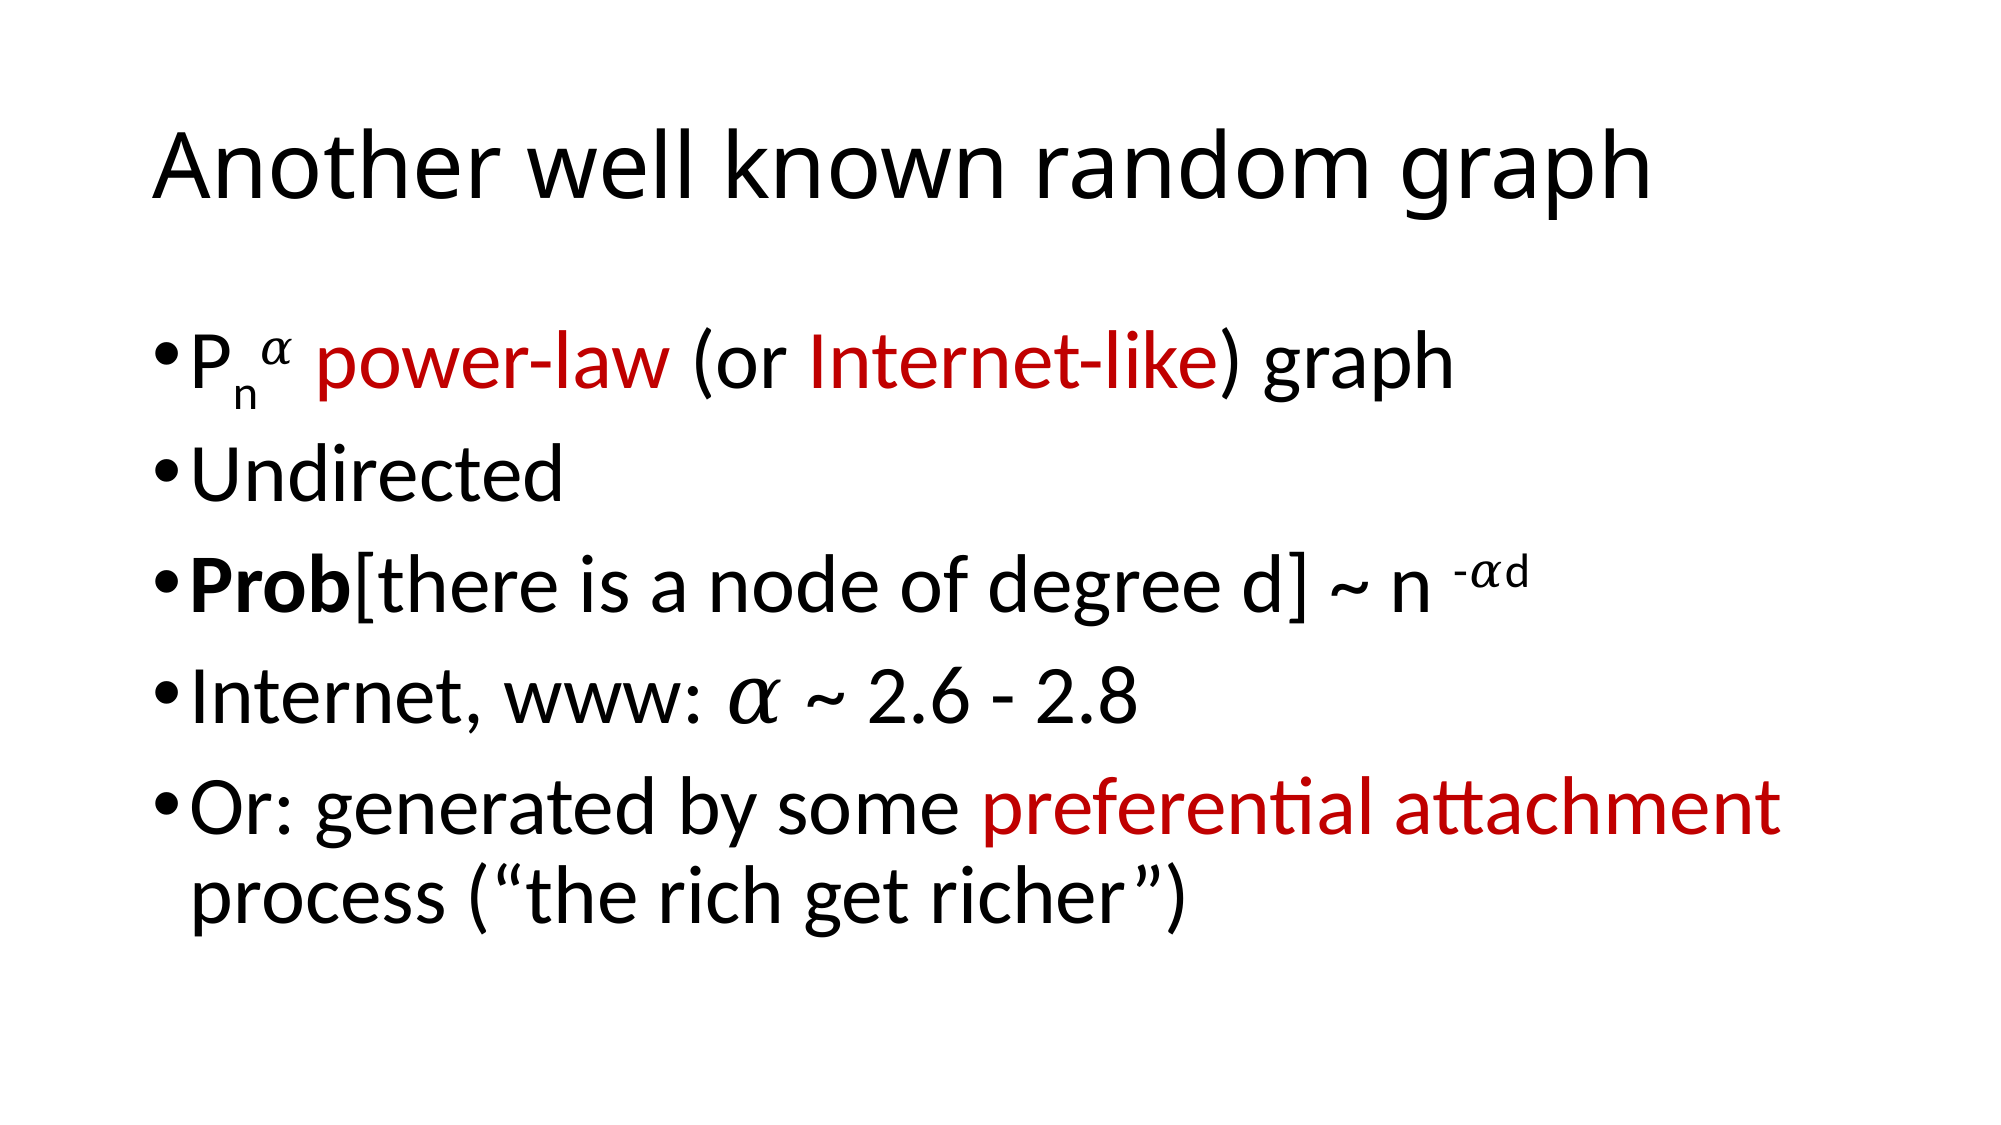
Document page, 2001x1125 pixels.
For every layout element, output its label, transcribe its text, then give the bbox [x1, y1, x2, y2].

list Pn𝛼 power-law (or Internet-like) graph Undirected Prob[there is a node of degree d] ~ n -𝛼d Internet, www: 𝛼 ~ 2.6 - 2.8 Or: generated by some preferential attachment process (“the rich get richer”) [137, 299, 1863, 1014]
title Another well known random graph [137, 59, 1863, 278]
